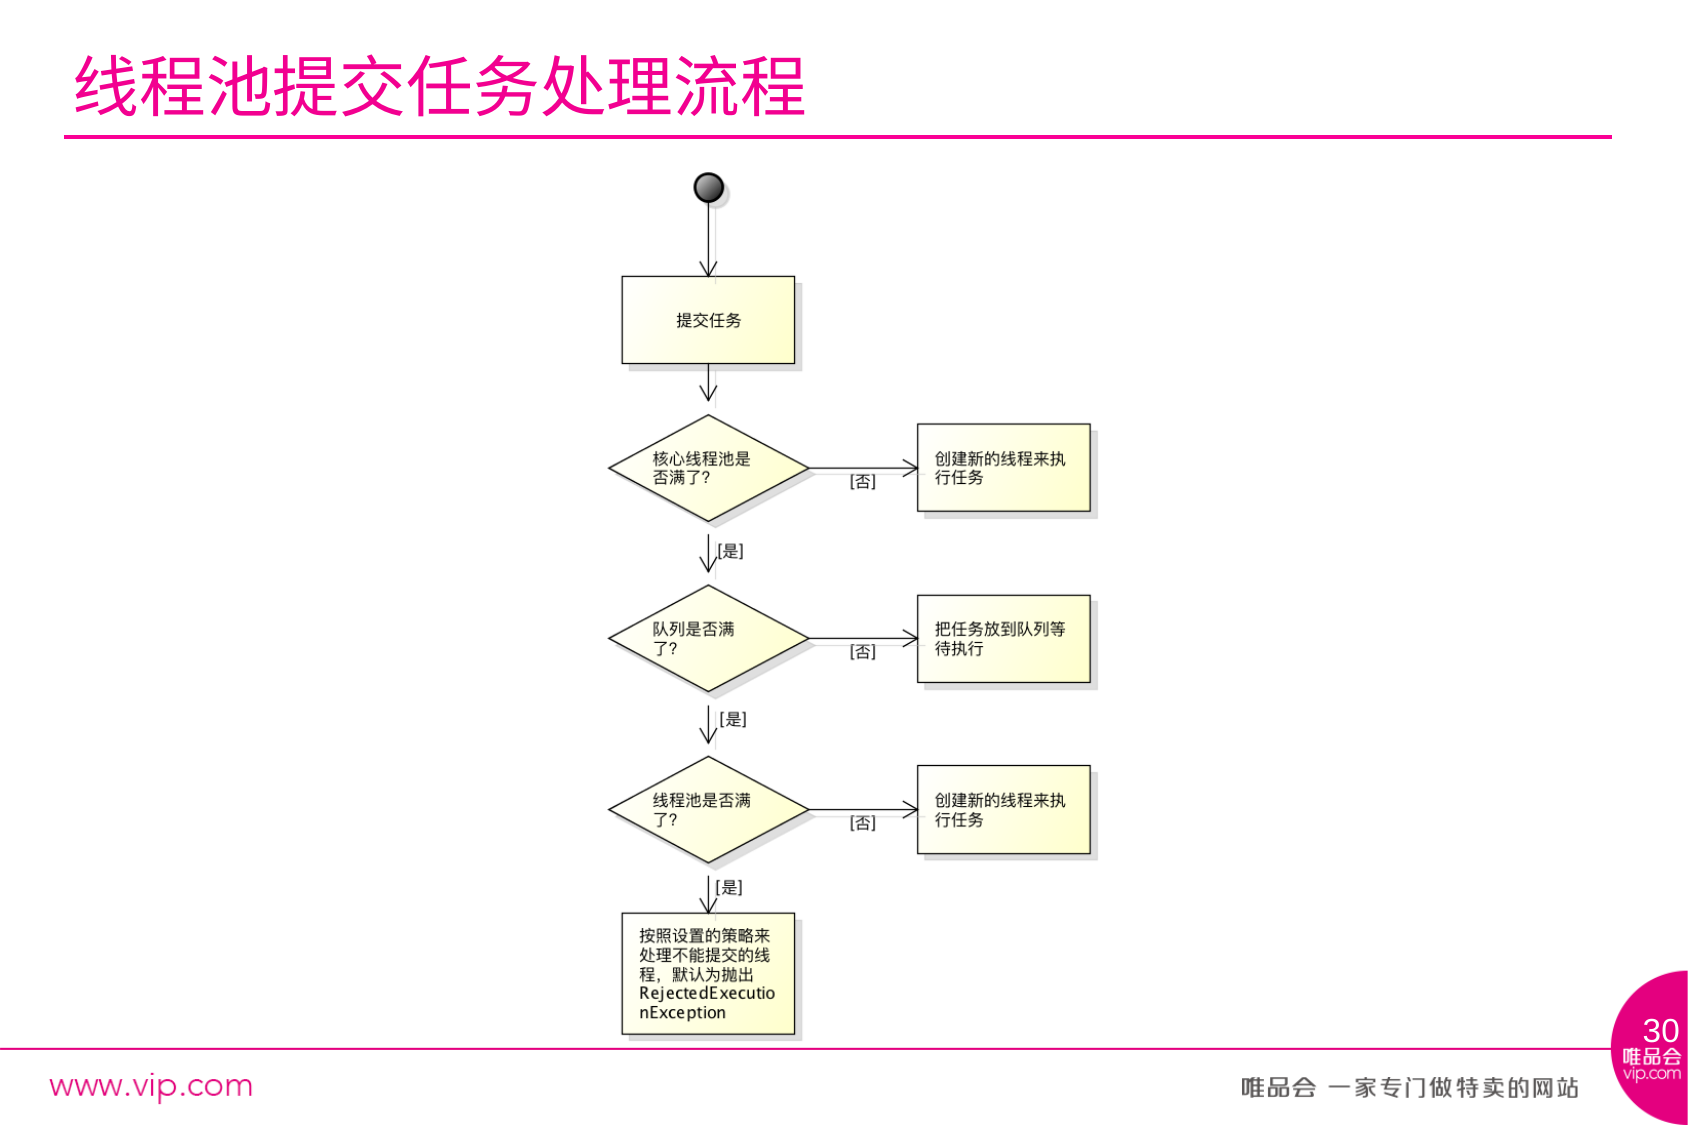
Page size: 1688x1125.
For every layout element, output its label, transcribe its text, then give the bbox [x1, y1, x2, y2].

title 线程池提交任务处理流程 [57, 33, 1612, 138]
picture [0, 0, 1688, 1125]
